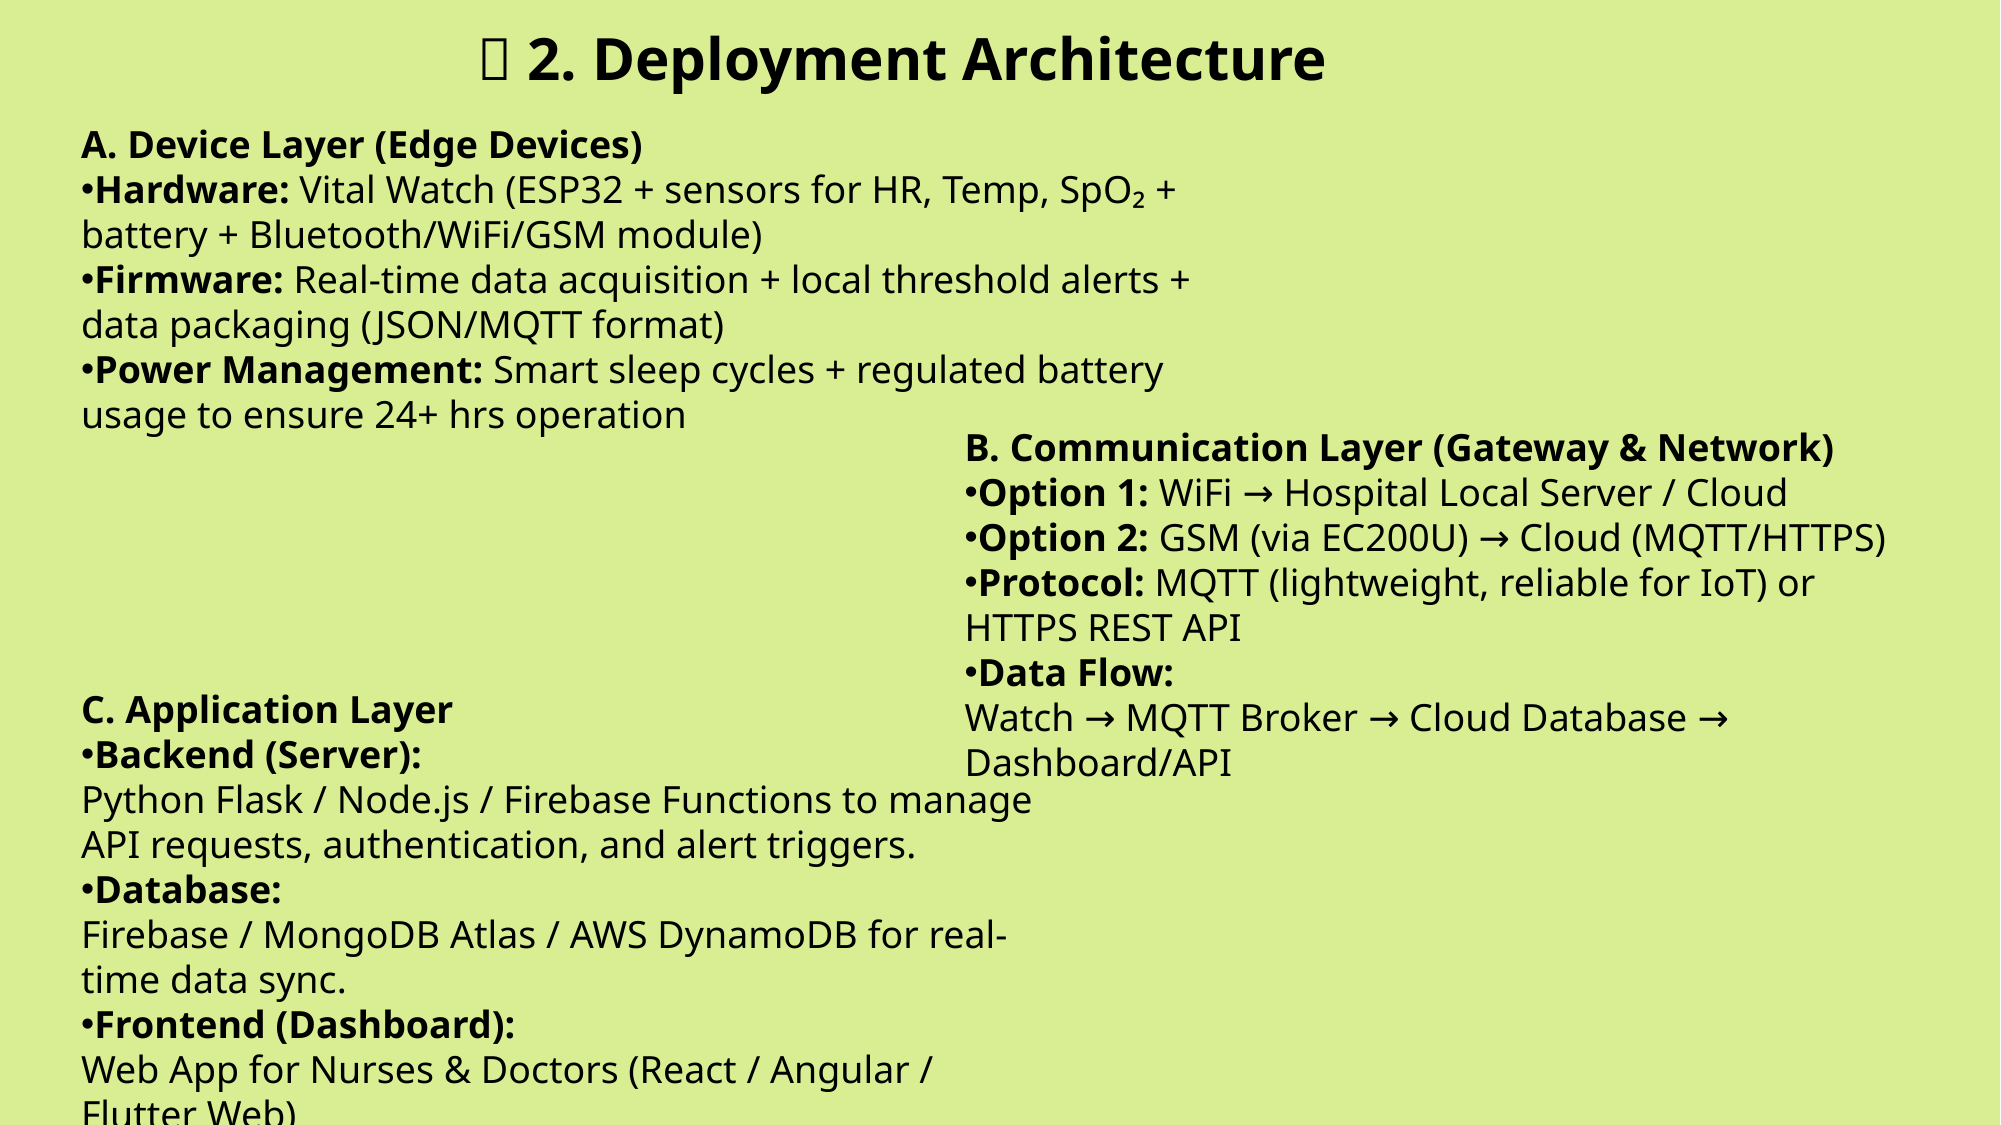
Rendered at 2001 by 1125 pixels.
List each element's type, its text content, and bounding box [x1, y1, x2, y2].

text_box 🧩 2. Deployment Architecture [462, 14, 1481, 100]
text_box C. Application Layer Backend (Server): Python Flask / Node.js / Firebase Functions to manage API requests, authentication, and alert triggers. Database: Firebase / MongoDB Atlas / AWS DynamoDB for real-time data sync. Frontend (Dashboard): Web App for Nurses & Doctors (React / Angular / Flutter Web) [66, 678, 1067, 1125]
text_box B. Communication Layer (Gateway & Network) Option 1: WiFi → Hospital Local Server / Cloud Option 2: GSM (via EC200U) → Cloud (MQTT/HTTPS) Protocol: MQTT (lightweight, reliable for IoT) or HTTPS REST API Data Flow: Watch → MQTT Broker → Cloud Database → Dashboard/API [949, 416, 1950, 792]
text_box A. Device Layer (Edge Devices) Hardware: Vital Watch (ESP32 + sensors for HR, Temp, SpO₂ + battery + Bluetooth/WiFi/GSM module) Firmware: Real-time data acquisition + local threshold alerts + data packaging (JSON/MQTT format) Power Management: Smart sleep cycles + regulated battery usage to ensure 24+ hrs operation [66, 113, 1257, 444]
